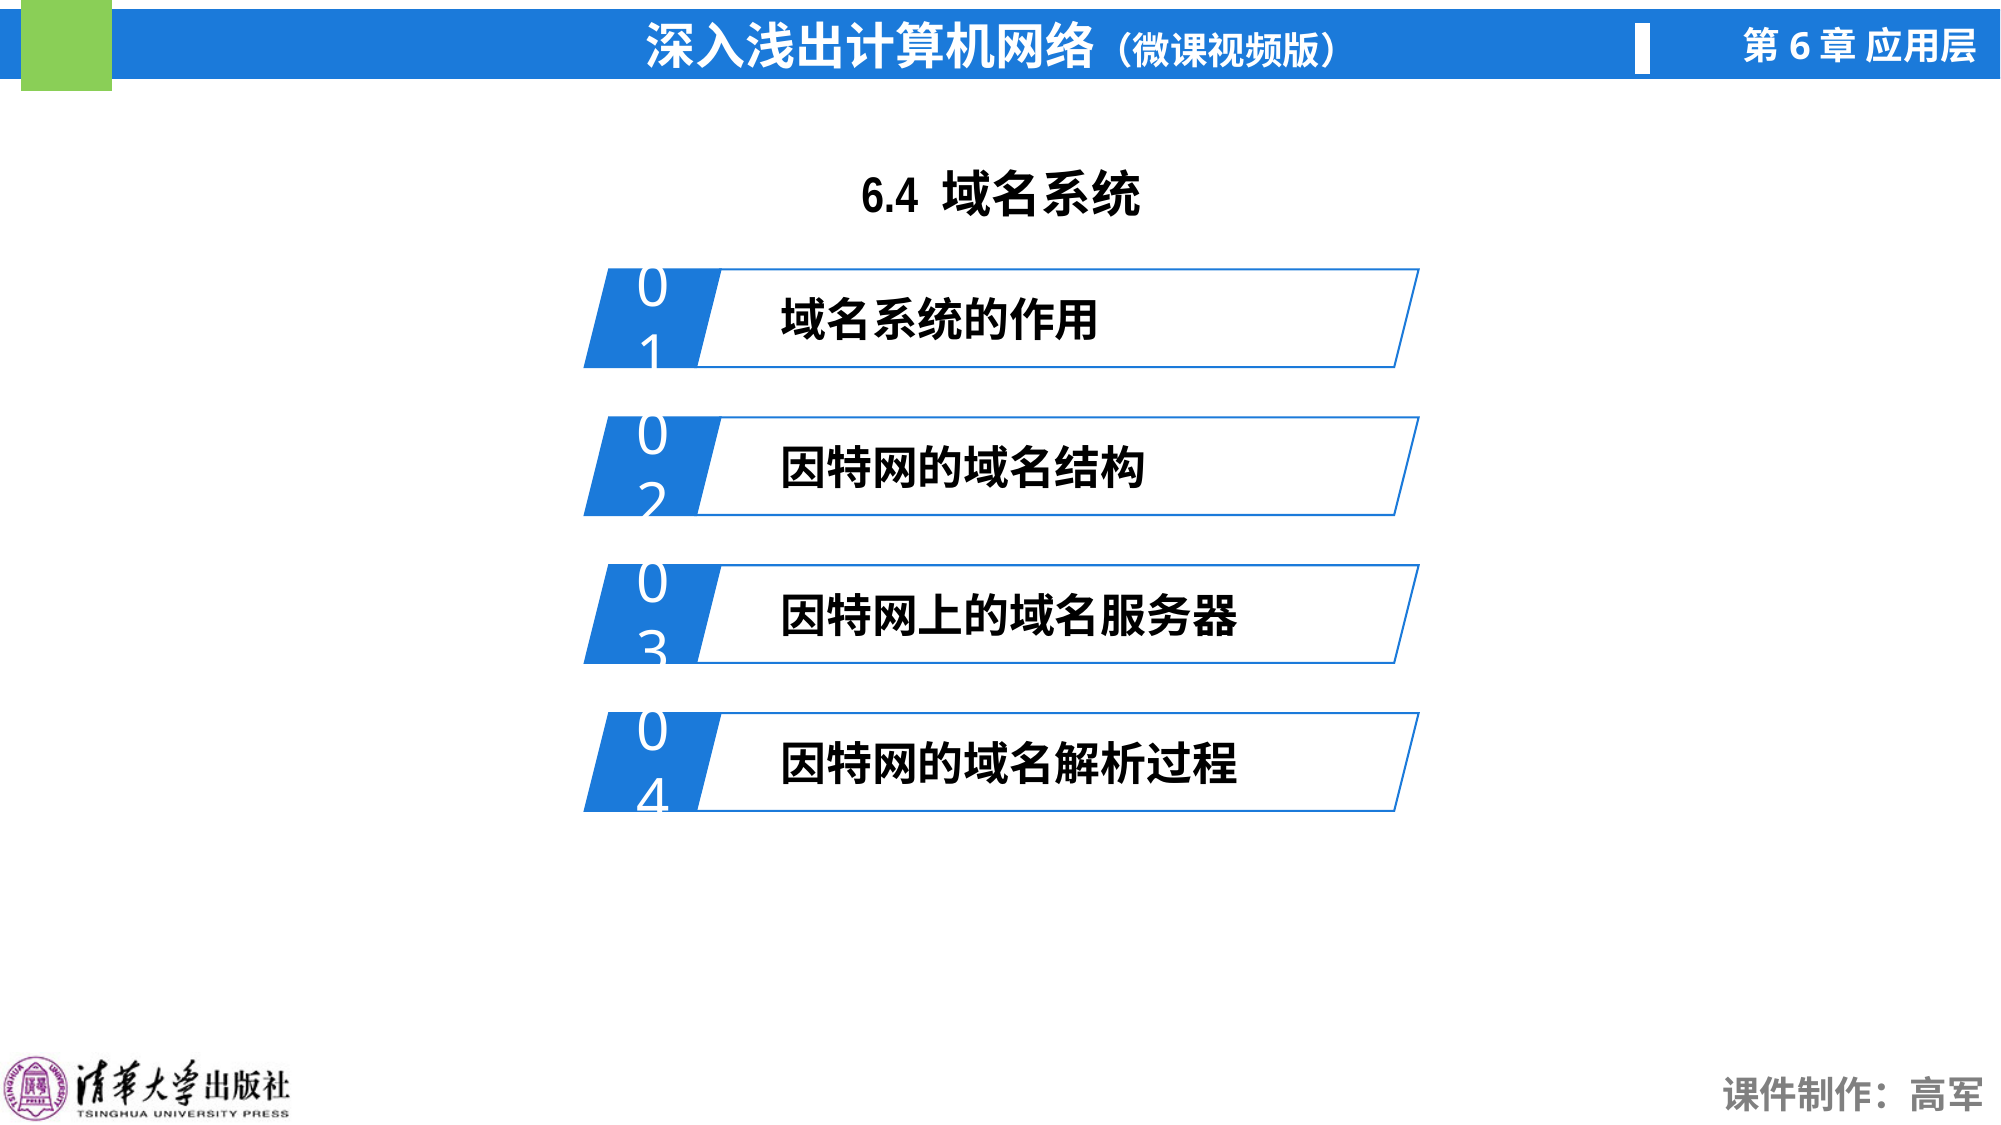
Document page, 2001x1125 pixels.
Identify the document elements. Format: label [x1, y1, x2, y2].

text_box [584, 158, 1419, 811]
picture [0, 1052, 310, 1125]
